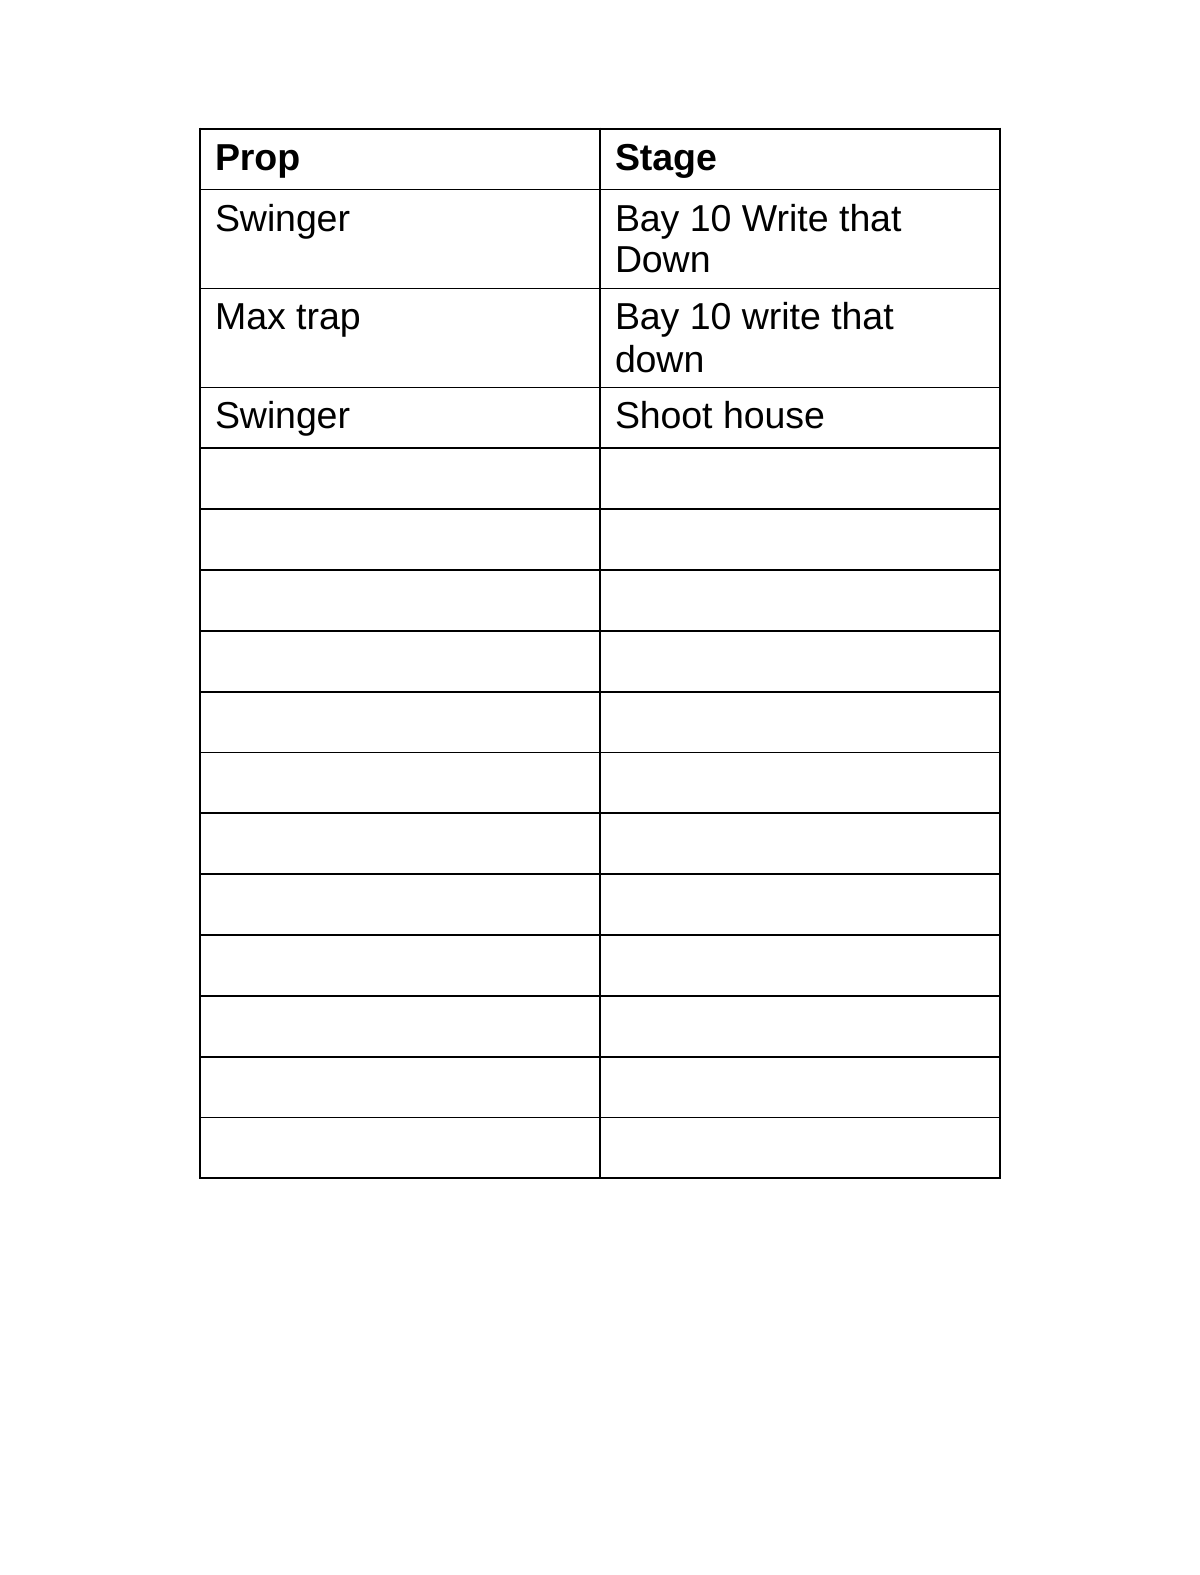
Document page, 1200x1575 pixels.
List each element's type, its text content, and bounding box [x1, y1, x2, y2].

table_cell Bay 10 write that down [601, 289, 999, 387]
table_cell Shoot house [601, 388, 999, 447]
table_cell [601, 753, 999, 812]
table_cell [601, 510, 999, 569]
table_cell [601, 1118, 999, 1177]
table_header Stage [601, 130, 999, 189]
table_cell Swinger [201, 388, 599, 447]
table_cell [601, 632, 999, 691]
table_cell [601, 1058, 999, 1117]
table_cell [601, 875, 999, 934]
table_cell [601, 814, 999, 873]
table_cell [201, 814, 599, 873]
table_cell [201, 449, 599, 508]
table_cell [601, 997, 999, 1056]
table_cell [201, 997, 599, 1056]
table_cell [601, 693, 999, 752]
table_cell Bay 10 Write that Down [601, 190, 999, 288]
table_cell [201, 632, 599, 691]
table_cell [601, 449, 999, 508]
table_cell [201, 1118, 599, 1177]
table_cell [601, 936, 999, 995]
table_cell [201, 753, 599, 812]
table_cell [201, 693, 599, 752]
table_cell Swinger [201, 190, 599, 288]
table_header Prop [201, 130, 599, 189]
table_cell [201, 571, 599, 630]
table_cell [201, 510, 599, 569]
table_cell [201, 875, 599, 934]
table_cell [201, 1058, 599, 1117]
table_cell [201, 936, 599, 995]
table_cell Max trap [201, 289, 599, 387]
table_cell [601, 571, 999, 630]
